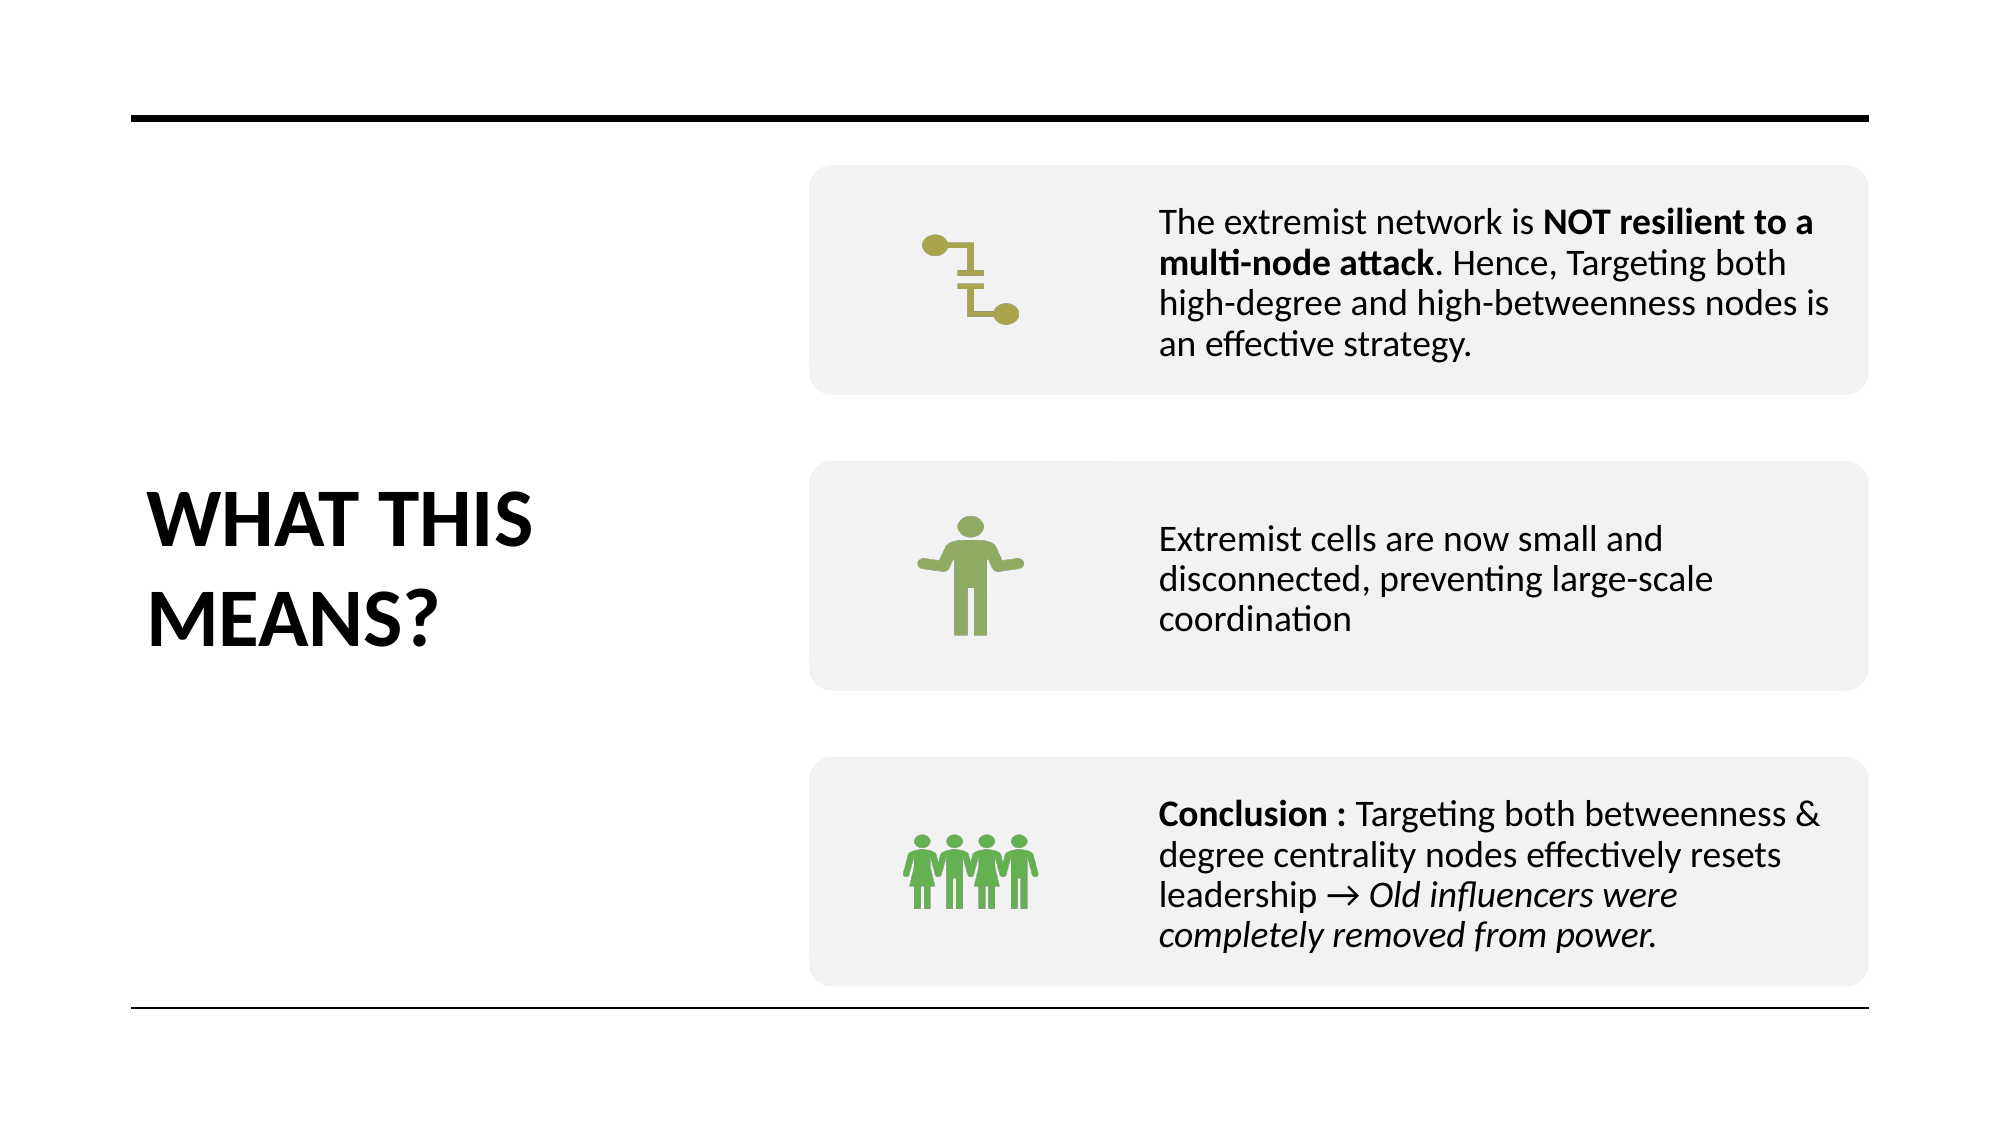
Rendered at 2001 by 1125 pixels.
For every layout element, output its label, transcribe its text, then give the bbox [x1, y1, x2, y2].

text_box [808, 164, 1869, 994]
text_box WHAT THIS MEANS? [131, 455, 765, 670]
